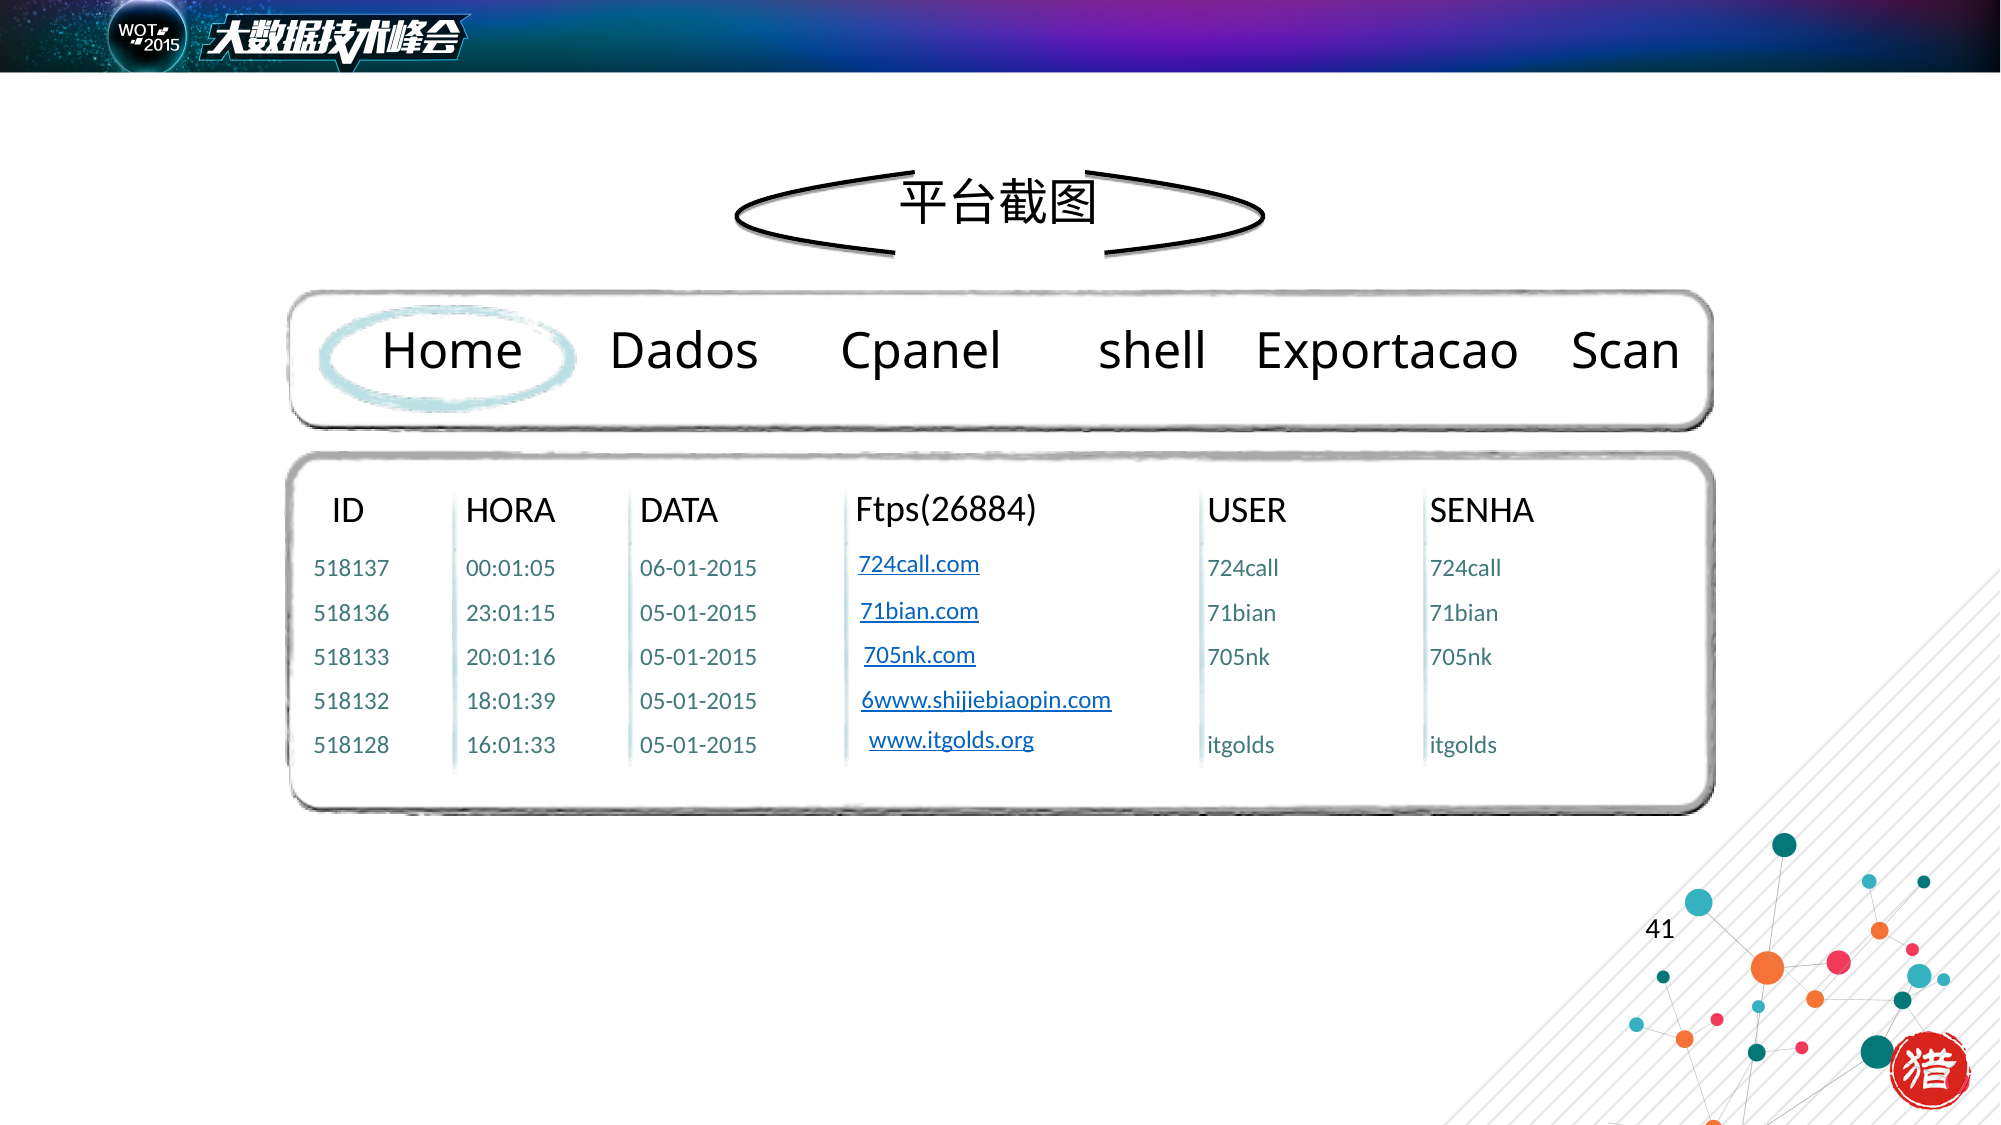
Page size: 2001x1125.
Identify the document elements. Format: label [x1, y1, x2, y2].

picture [0, 0, 2001, 1125]
text_box [286, 289, 1714, 431]
text_box [284, 450, 1716, 814]
text_box [1325, 908, 1675, 957]
text_box [736, 170, 1264, 253]
